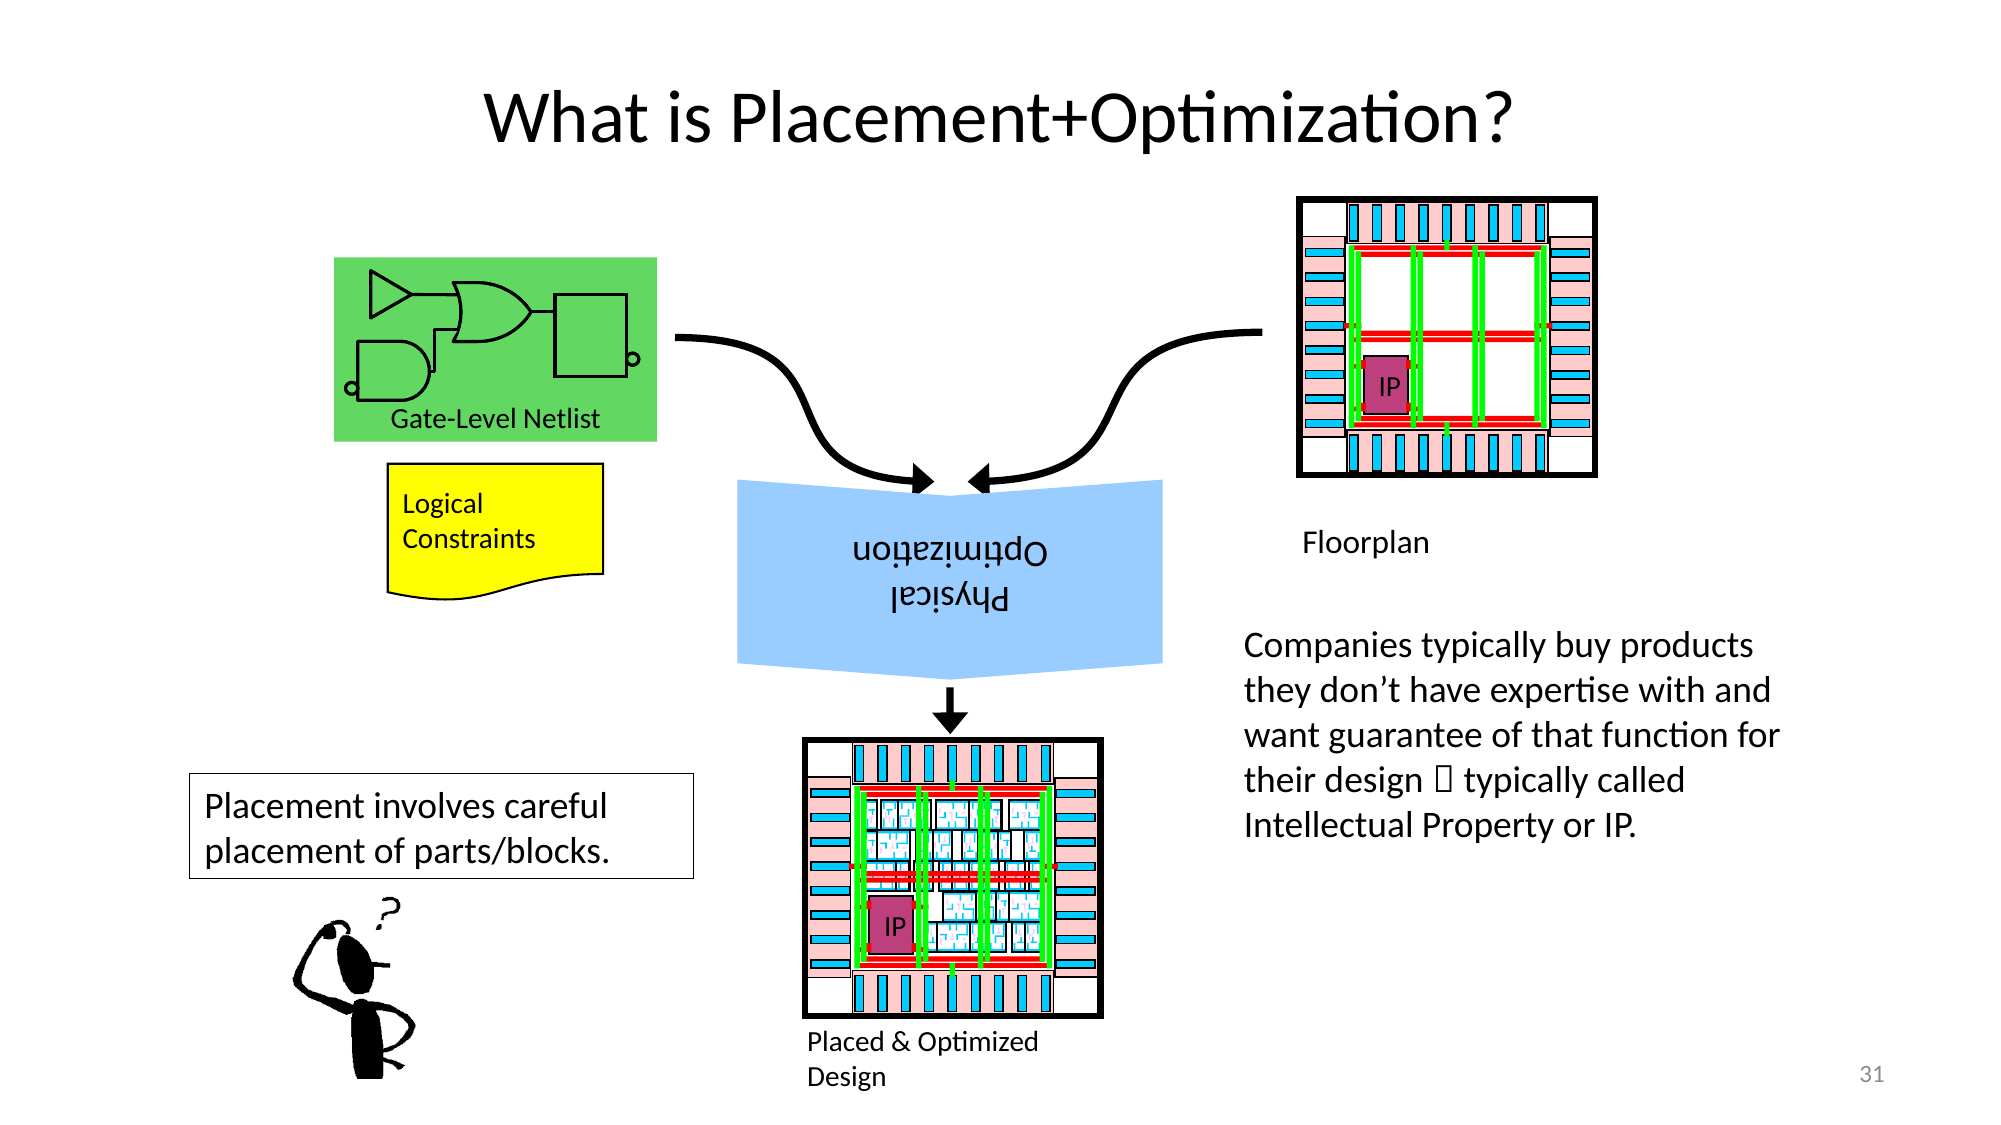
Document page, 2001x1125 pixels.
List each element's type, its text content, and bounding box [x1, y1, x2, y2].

text_box Placement involves careful placement of parts/blocks. [189, 773, 694, 879]
text_box [554, 294, 627, 377]
text_box Companies typically buy products they don’t have expertise with and want guarantee of that function for their design  typically called Intellectual Property or IP. [1228, 612, 1811, 853]
picture [291, 895, 430, 1079]
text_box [967, 332, 1263, 482]
text_box What is Placement+Optimization? [137, 59, 1863, 278]
text_box Physical Optimization [737, 490, 1163, 680]
text_box [627, 353, 639, 366]
text_box [370, 270, 411, 318]
slide_number 31 [1433, 1042, 1900, 1103]
text_box [429, 329, 459, 372]
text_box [674, 337, 935, 482]
text_box [453, 282, 531, 342]
text_box Floorplan [1287, 512, 1608, 568]
text_box Logical Constraints [387, 463, 604, 600]
text_box [357, 341, 430, 401]
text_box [792, 739, 1113, 1101]
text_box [1299, 199, 1596, 476]
text_box [345, 382, 358, 395]
text_box Gate-Level Netlist [334, 278, 658, 442]
